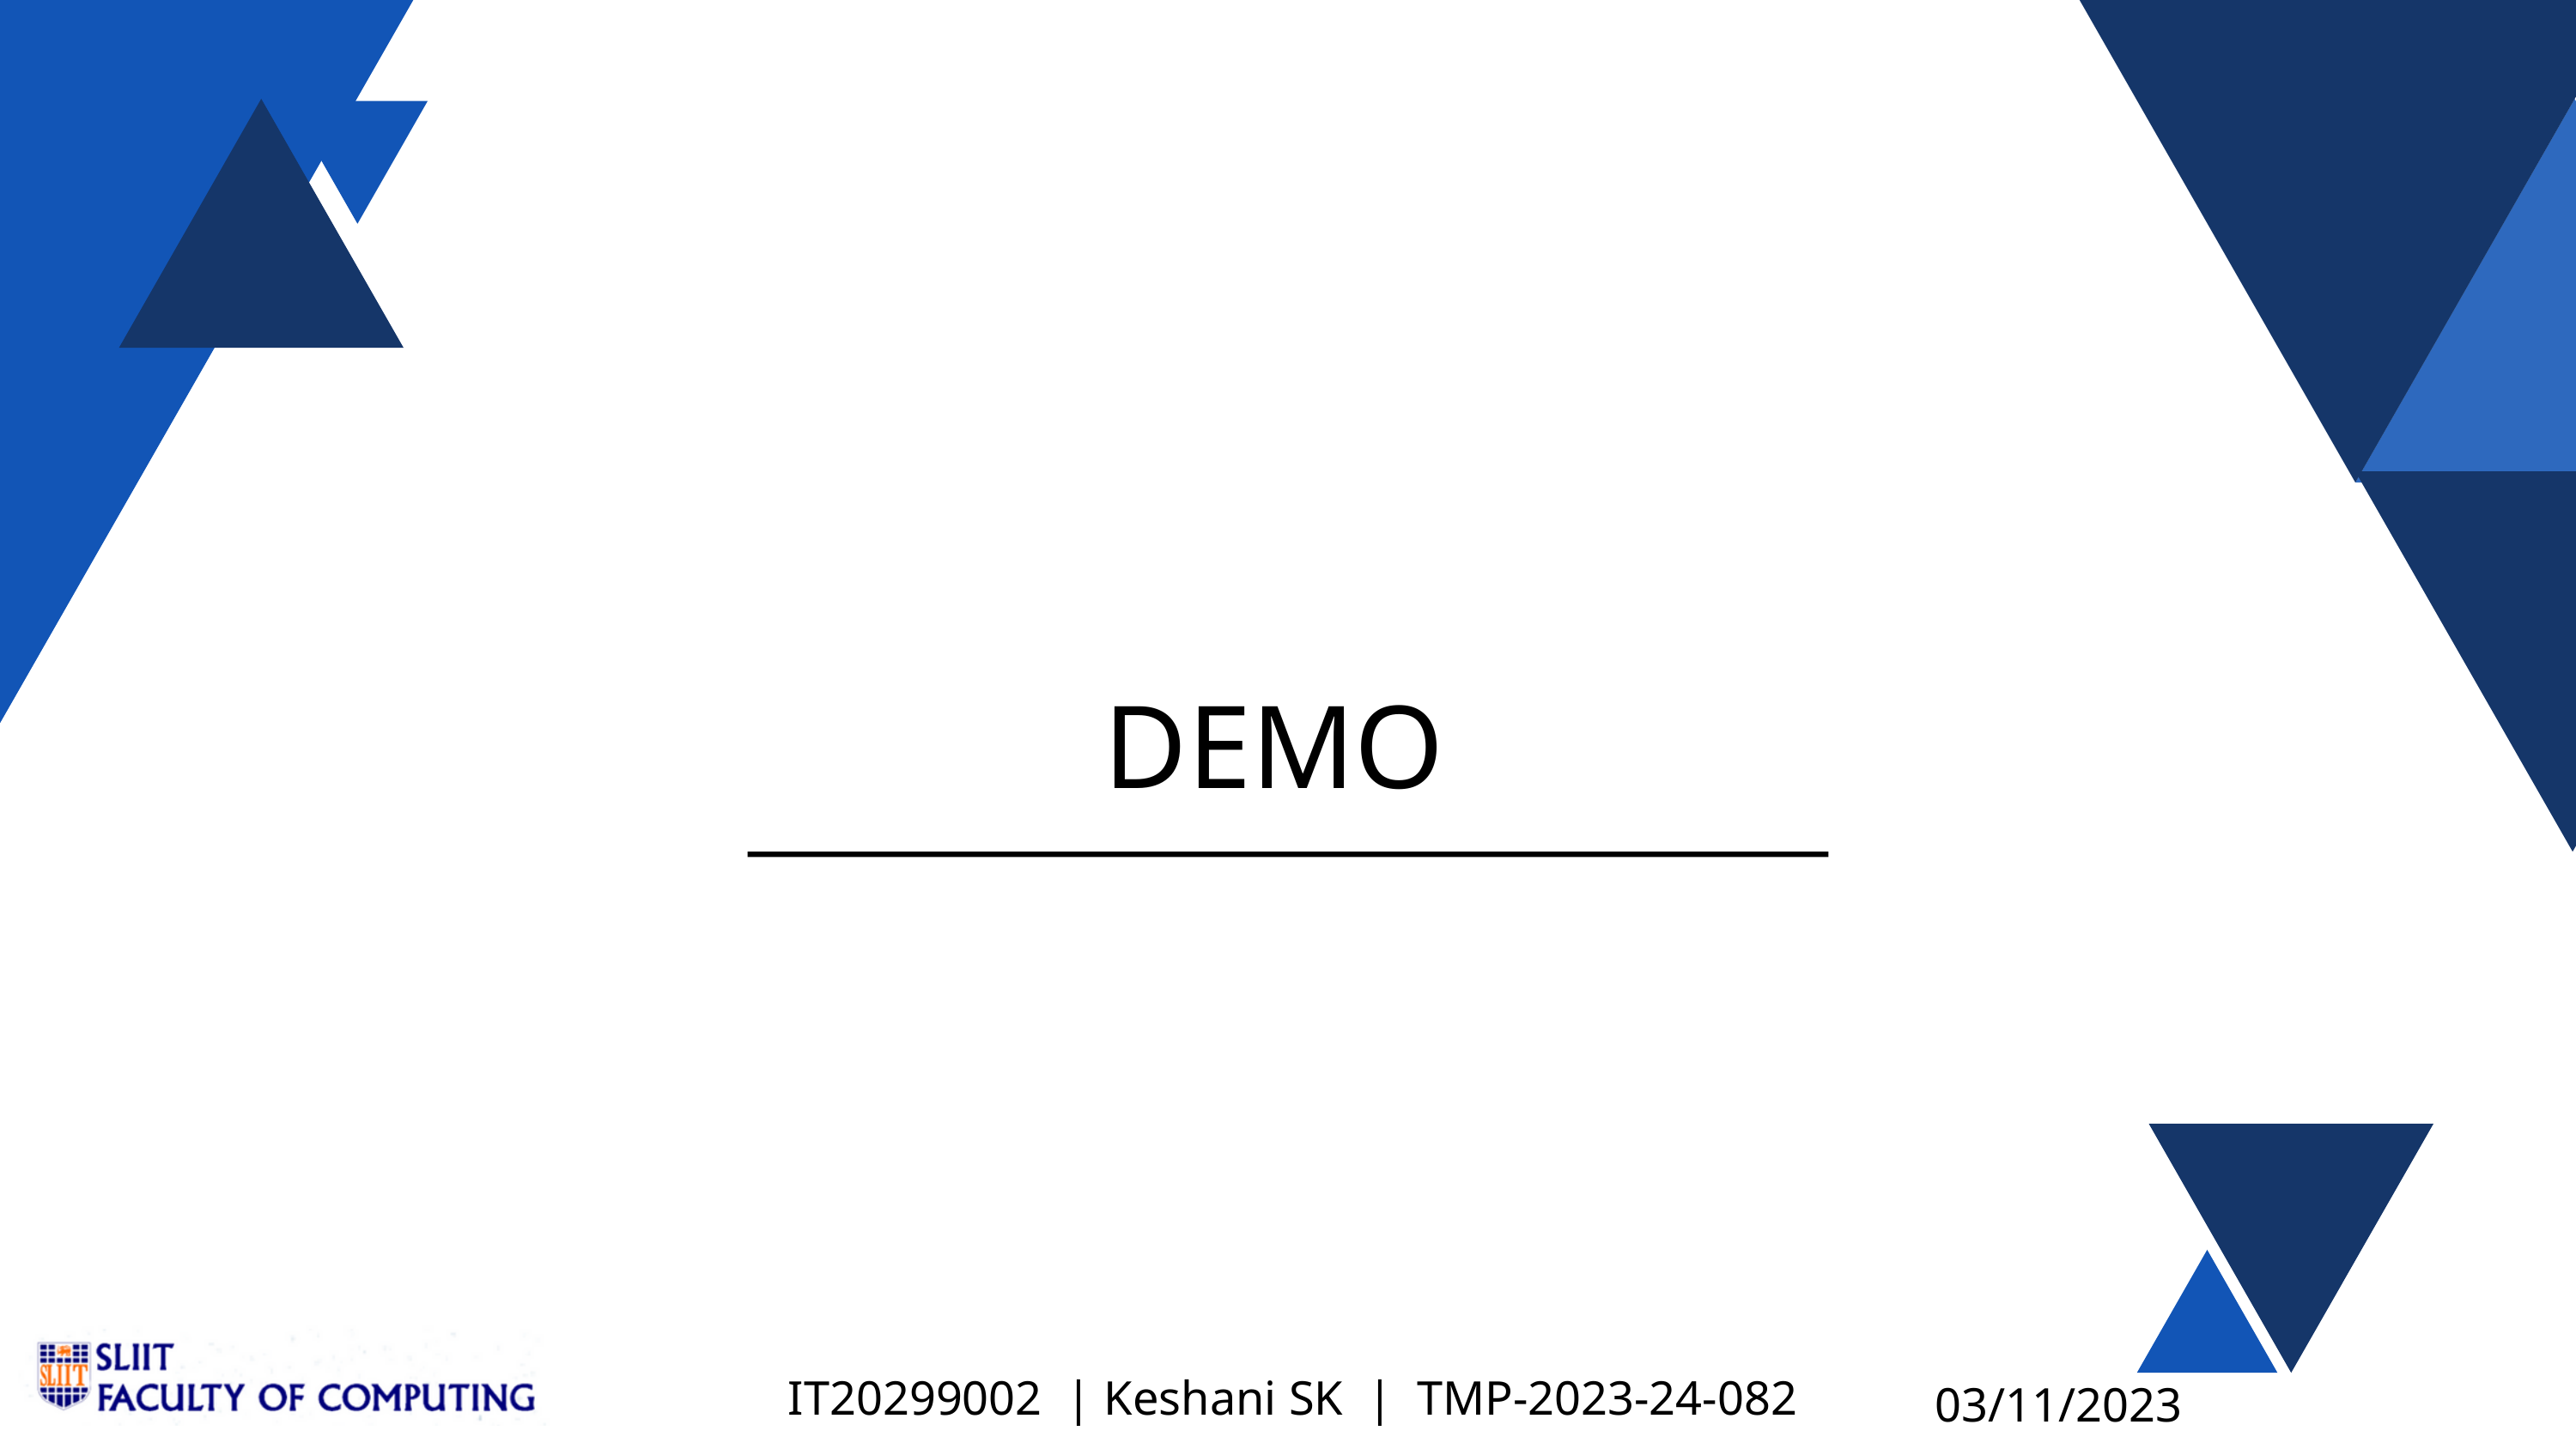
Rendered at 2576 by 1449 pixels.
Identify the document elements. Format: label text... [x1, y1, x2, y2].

text_box 03/11/2023 [1912, 1366, 2206, 1432]
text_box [2136, 1249, 2278, 1373]
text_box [0, 0, 428, 727]
text_box [18, 1319, 557, 1426]
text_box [2354, 490, 2576, 852]
text_box IT20299002 | Keshani SK | TMP-2023-24-082 [687, 1359, 1899, 1425]
text_box DEMO [1103, 675, 1473, 811]
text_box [287, 100, 428, 224]
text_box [2070, 0, 2576, 483]
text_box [118, 98, 404, 349]
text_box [2148, 1123, 2434, 1373]
